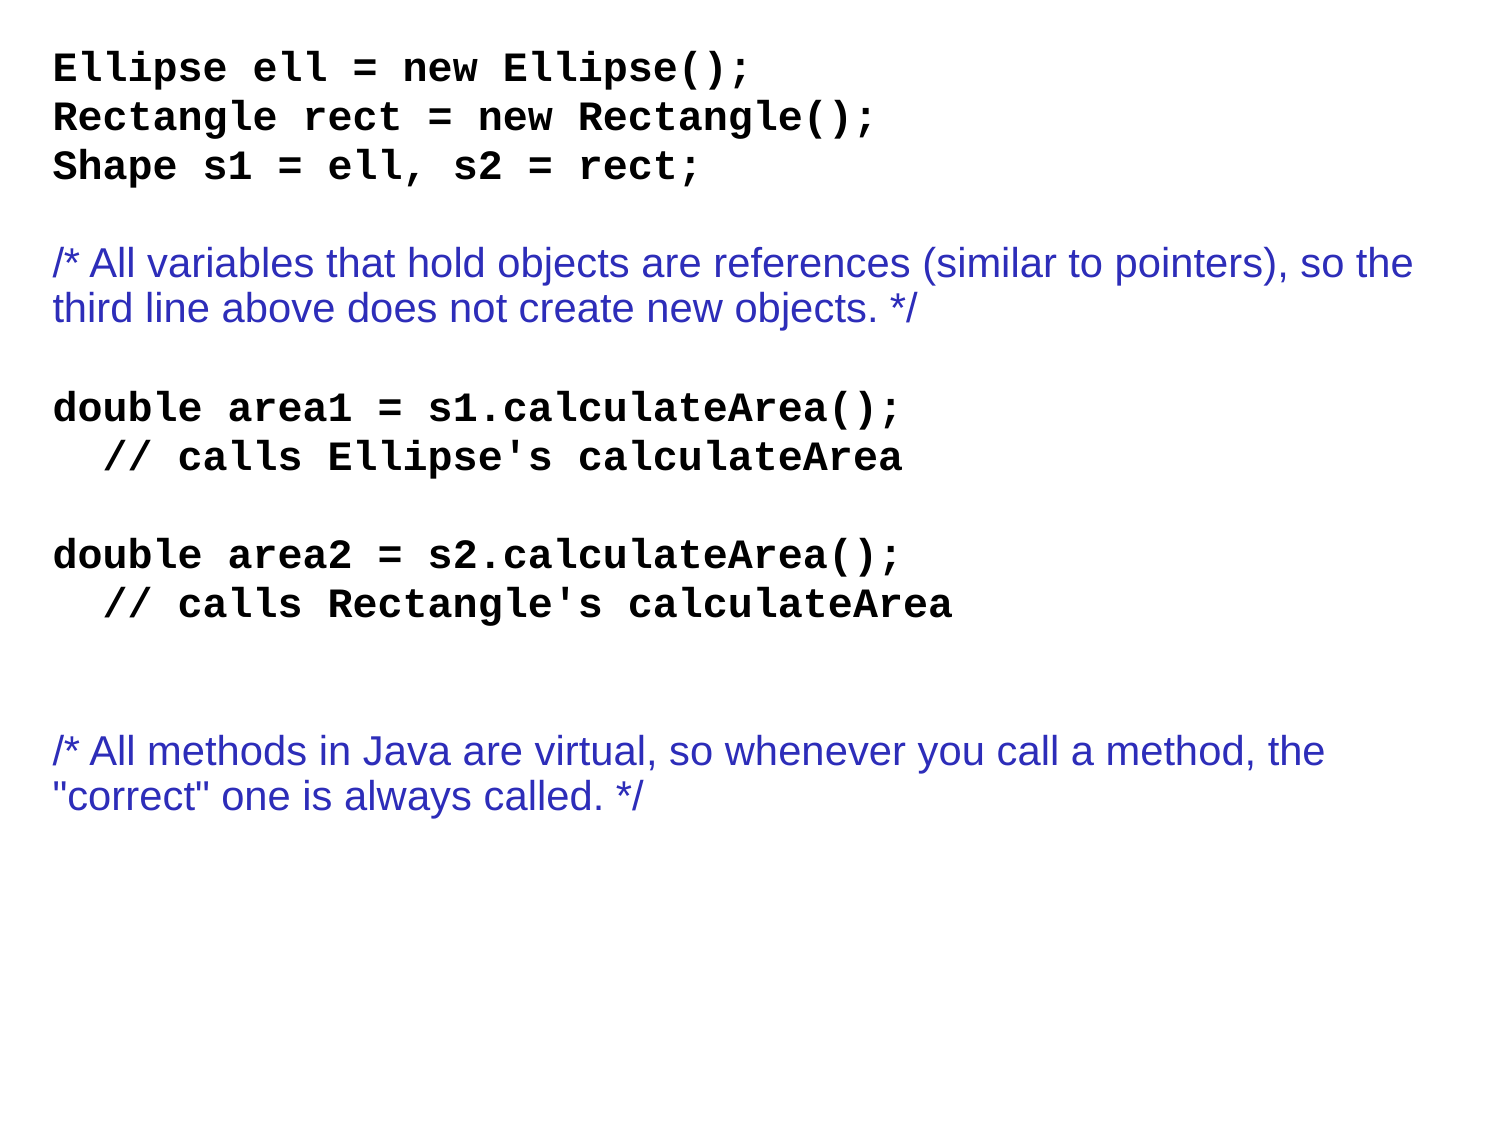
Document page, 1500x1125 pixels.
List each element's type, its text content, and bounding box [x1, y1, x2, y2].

list Ellipse ell = new Ellipse(); Rectangle rect = new Rectangle(); Shape s1 = ell, s2 = rect; /* All variables that hold objects are references (similar to pointers), so the third line above does not create new objects. */ double area1 = s1.calculateArea(); // calls Ellipse's calculateArea double area2 = s2.calculateArea(); // calls Rectangle's calculateArea /* All methods in Java are virtual, so whenever you call a method, the "correct" one is always called. */ [37, 37, 1463, 1001]
